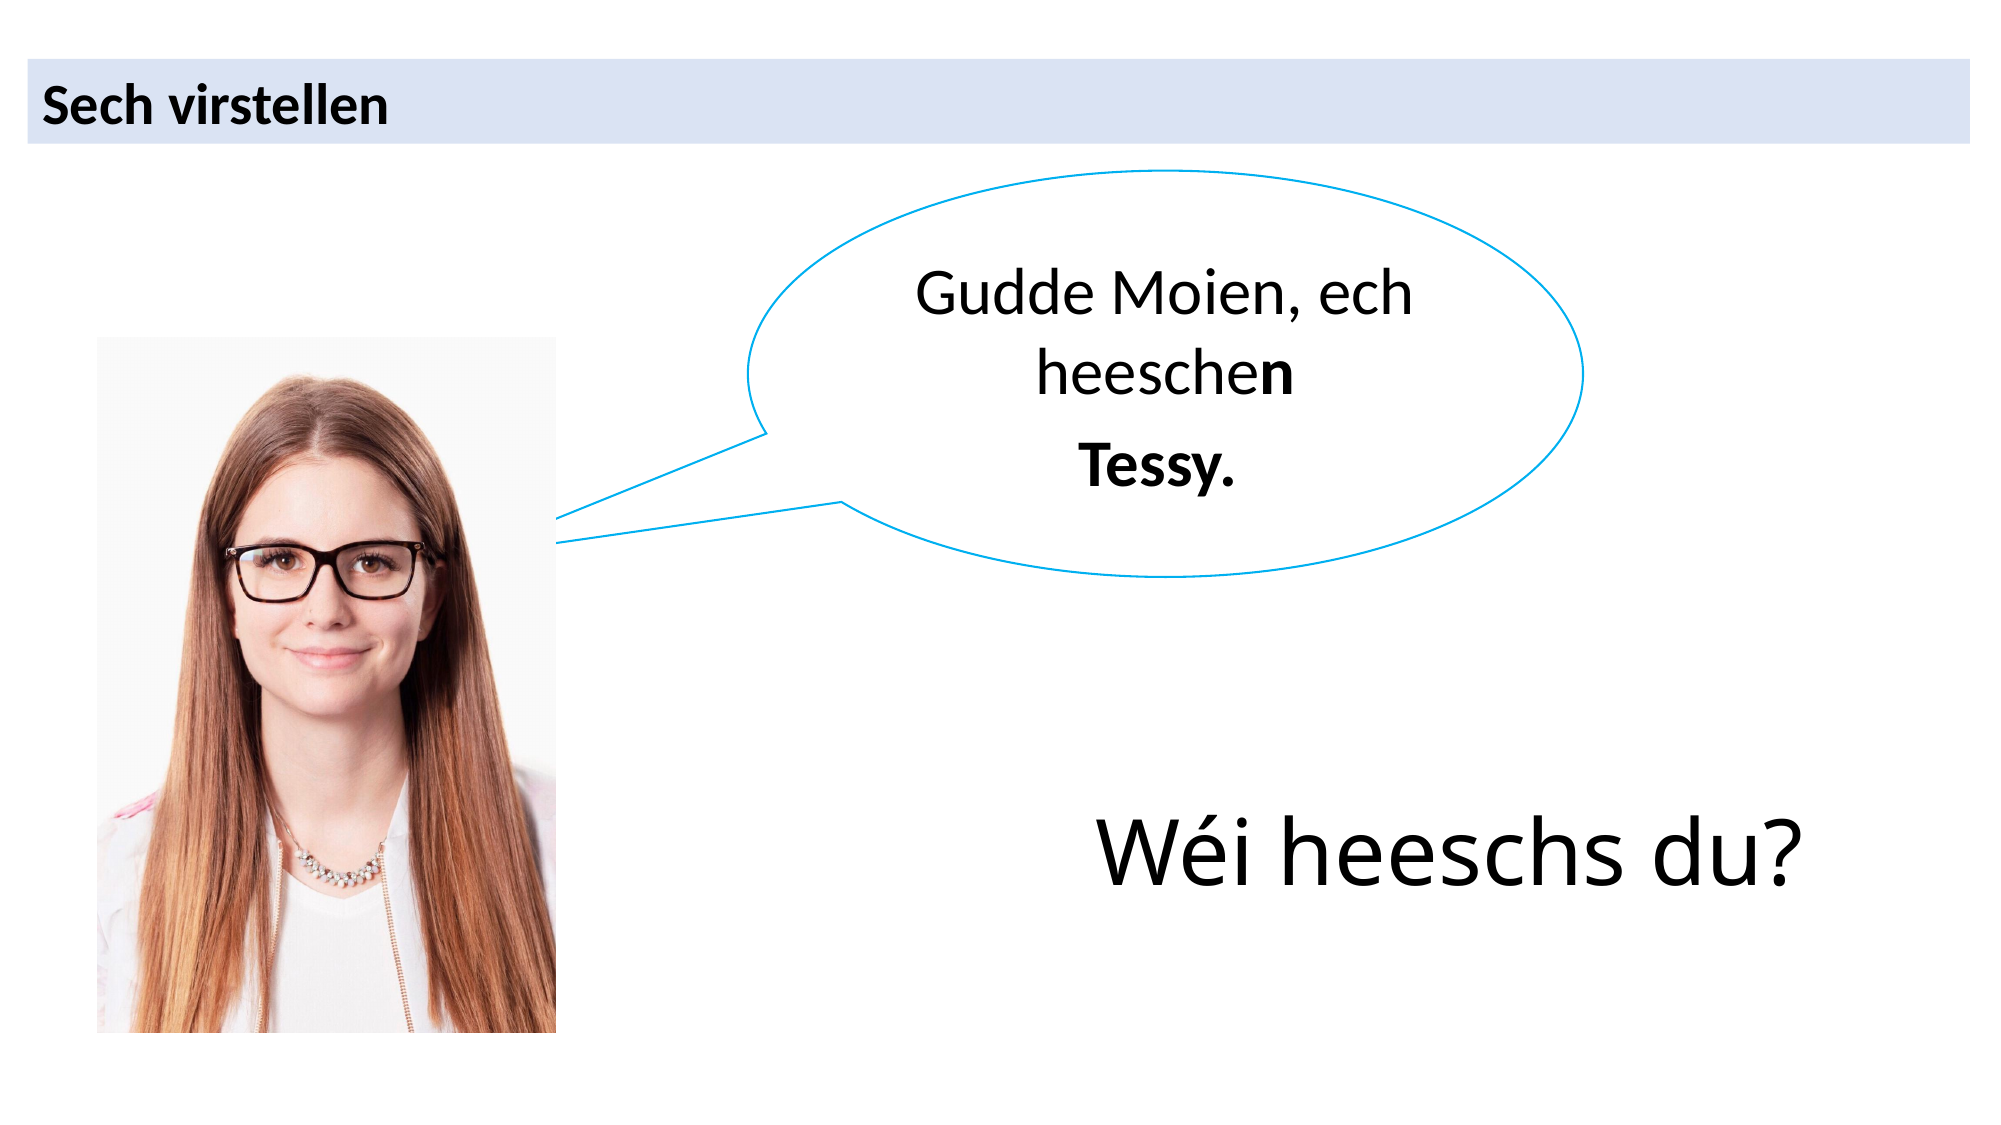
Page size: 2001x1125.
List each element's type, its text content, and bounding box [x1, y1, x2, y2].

text_box Gudde Moien, ech heeschen Tessy. [556, 169, 1585, 579]
picture [97, 337, 556, 1033]
title Wéi heeschs du? [1080, 700, 1869, 930]
text_box Sech virstellen [27, 58, 1970, 144]
